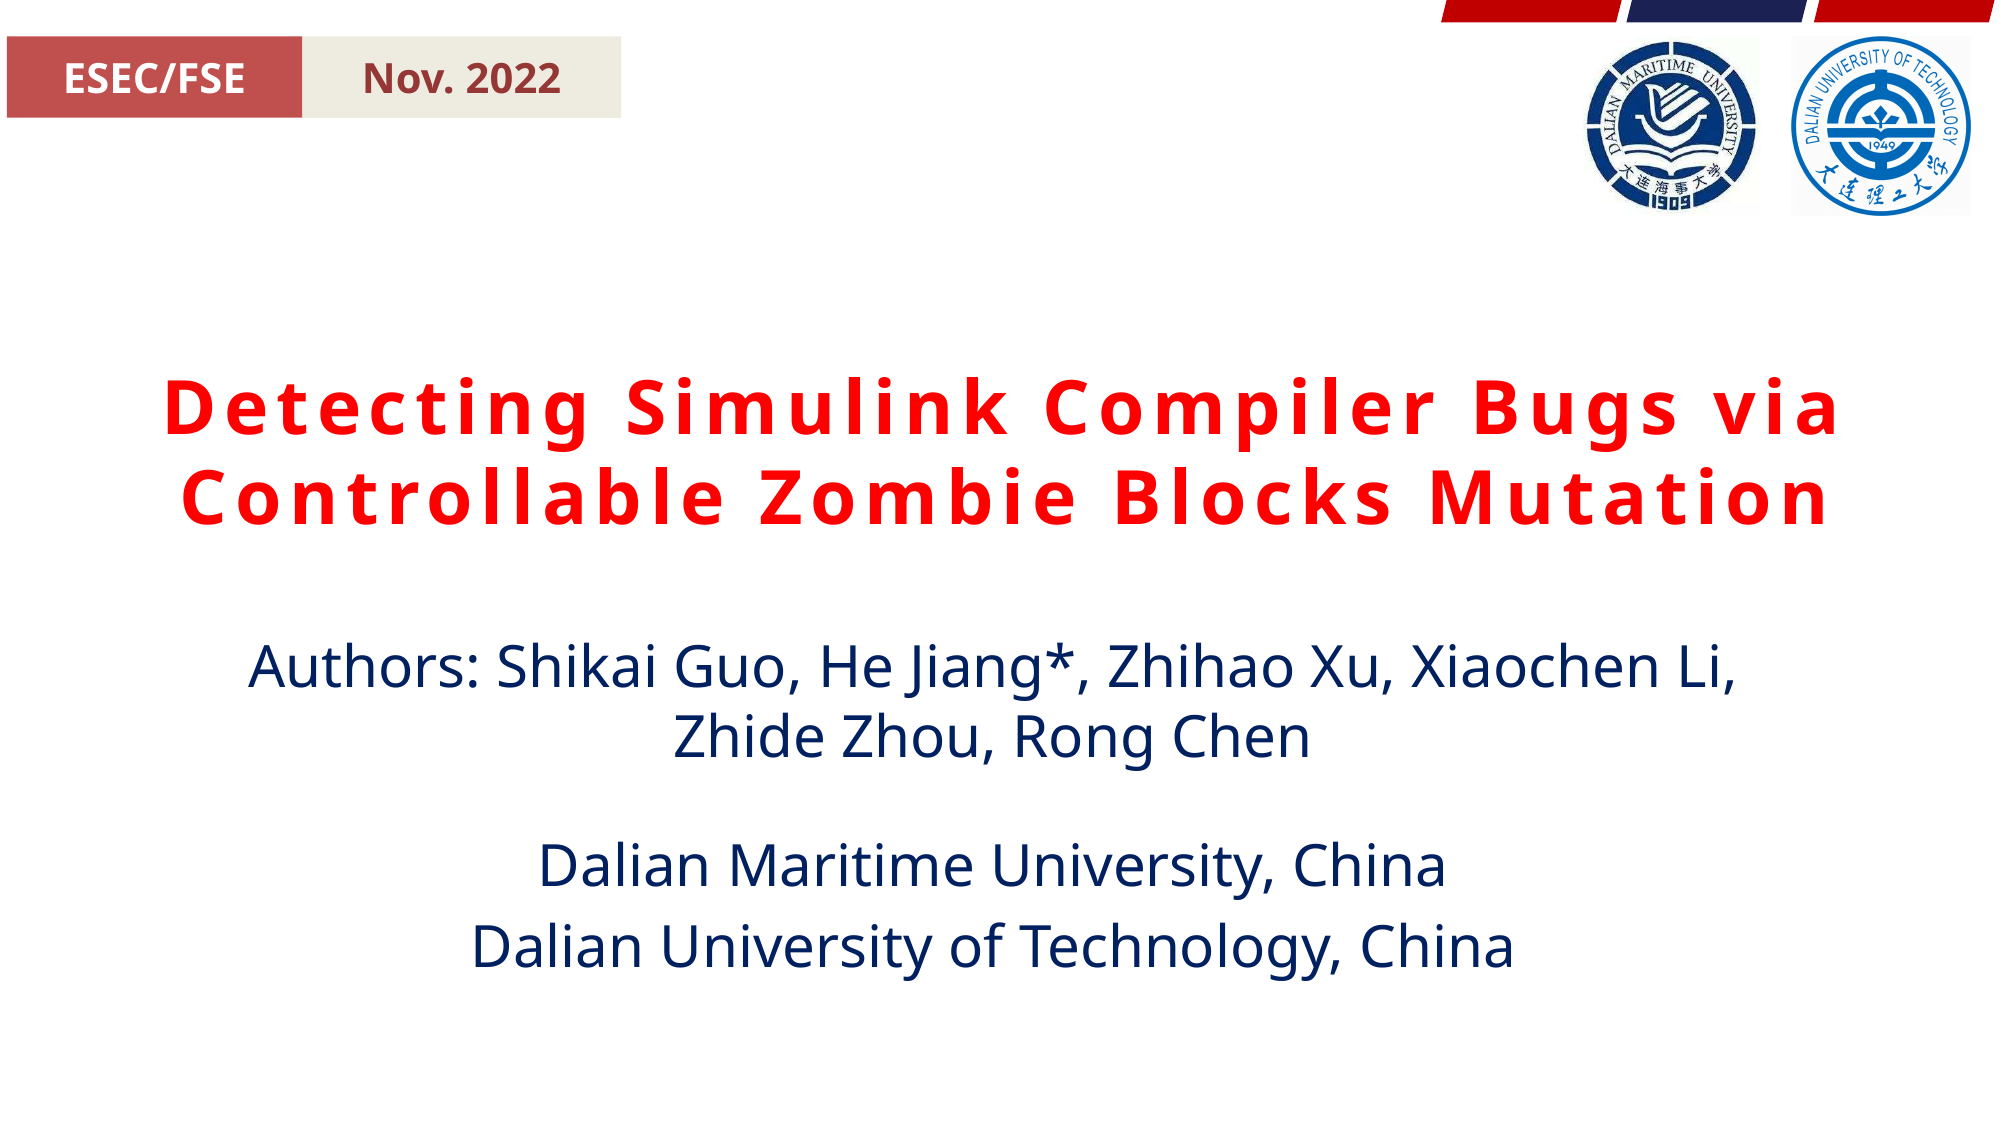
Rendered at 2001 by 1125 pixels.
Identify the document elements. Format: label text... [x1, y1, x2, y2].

text_box Nov. 2022 [303, 36, 622, 118]
picture [1578, 36, 1761, 217]
text_box ESEC/FSE [6, 36, 303, 118]
text_box Detecting Simulink Compiler Bugs via Controllable Zombie Blocks Mutation [78, 349, 1934, 550]
picture [1791, 36, 1972, 217]
text_box Authors: Shikai Guo, He Jiang*, Zhihao Xu, Xiaochen Li, Zhide Zhou, Rong Chen Dalian Maritime University, China Dalian University of Technology, China [176, 597, 1810, 1012]
